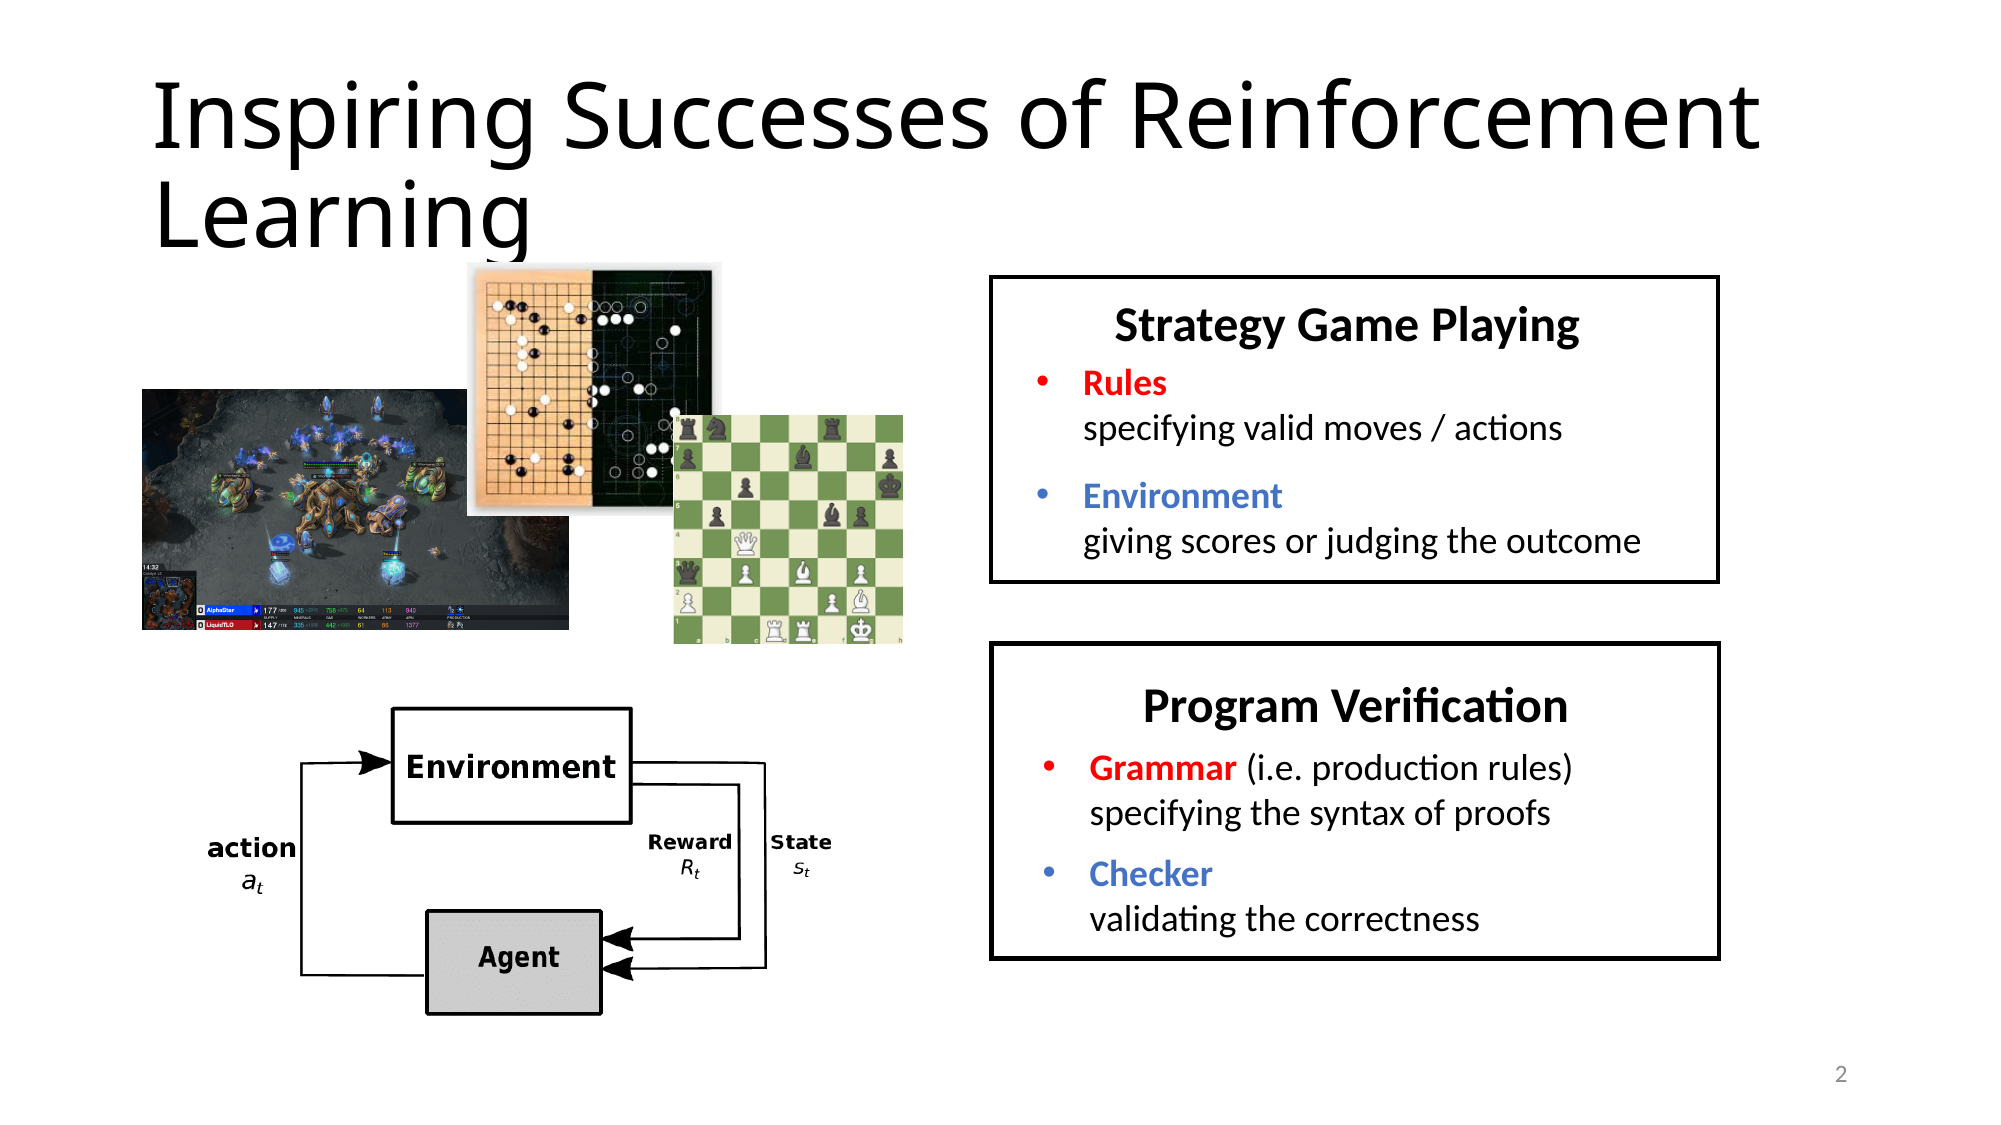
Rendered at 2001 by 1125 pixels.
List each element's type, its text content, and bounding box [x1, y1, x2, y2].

picture [207, 702, 831, 1024]
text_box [990, 277, 1719, 583]
title Inspiring Successes of Reinforcement Learning [137, 59, 1876, 278]
picture [142, 262, 903, 644]
slide_number 2 [1412, 1042, 1863, 1103]
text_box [991, 643, 1719, 959]
